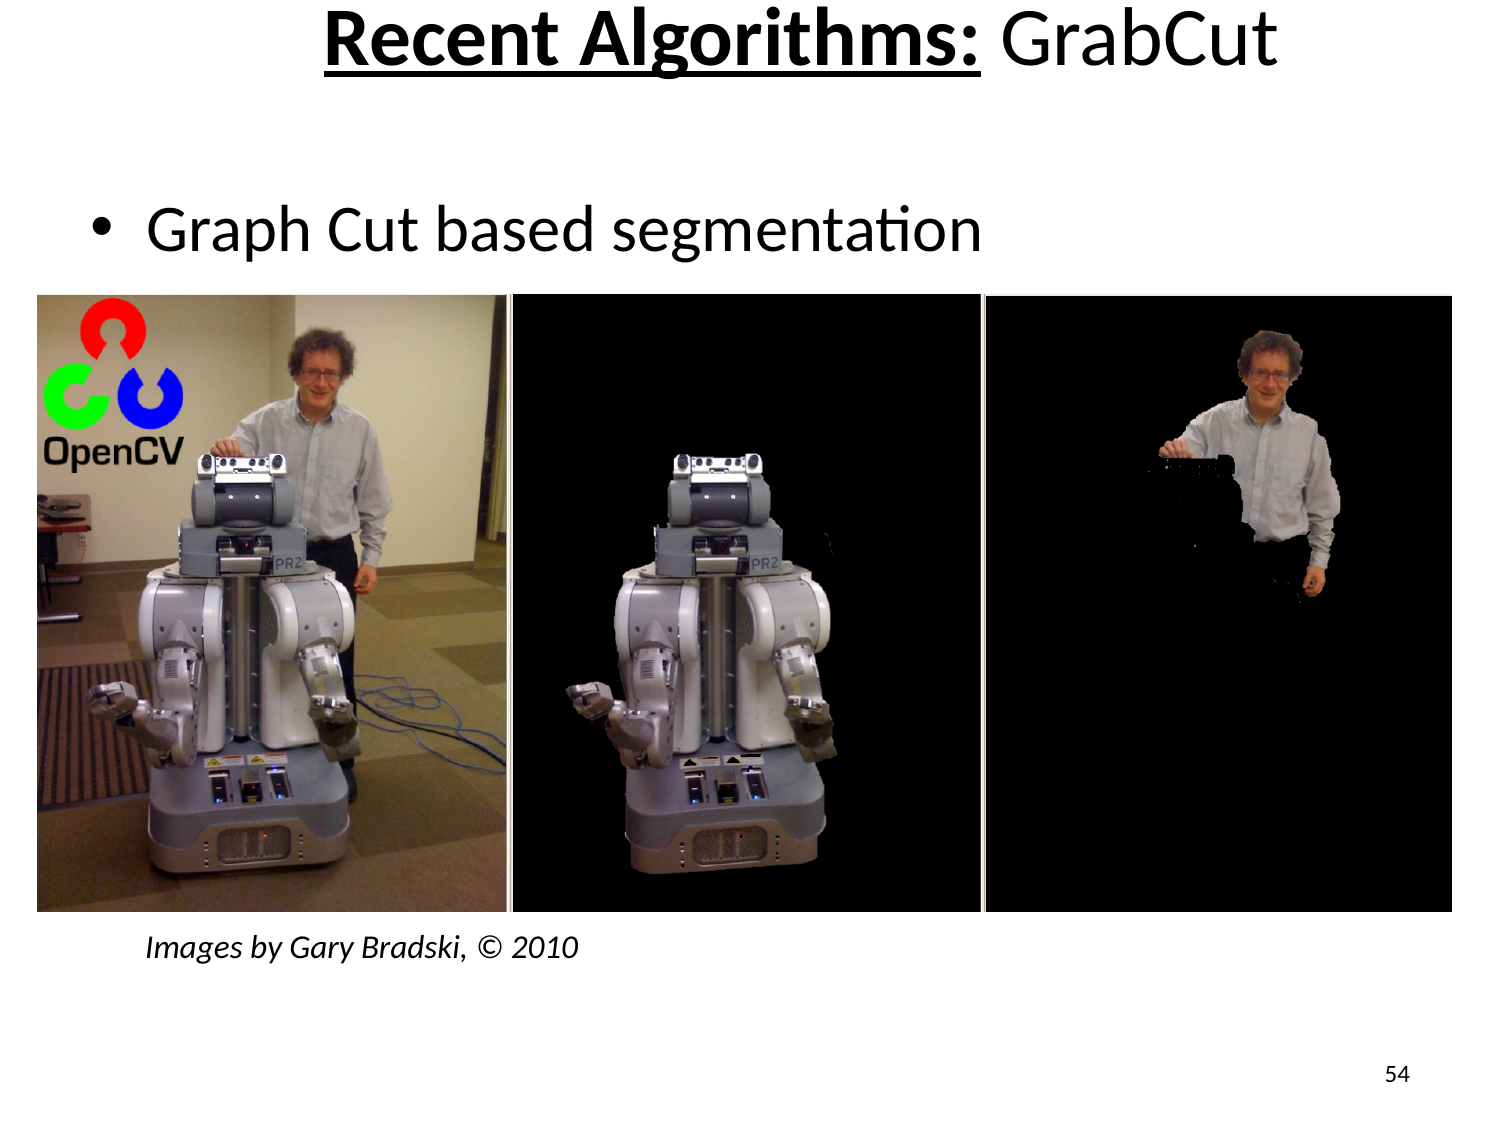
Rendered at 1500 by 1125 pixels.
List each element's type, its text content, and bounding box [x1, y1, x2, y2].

slide_number 54 [1074, 1042, 1425, 1103]
text_box Images by Gary Bradski, © 2010 [130, 919, 594, 973]
picture [37, 294, 1452, 912]
list Graph Cut based segmentation [74, 177, 1426, 293]
title Recent Algorithms: GrabCut [51, 0, 1500, 127]
